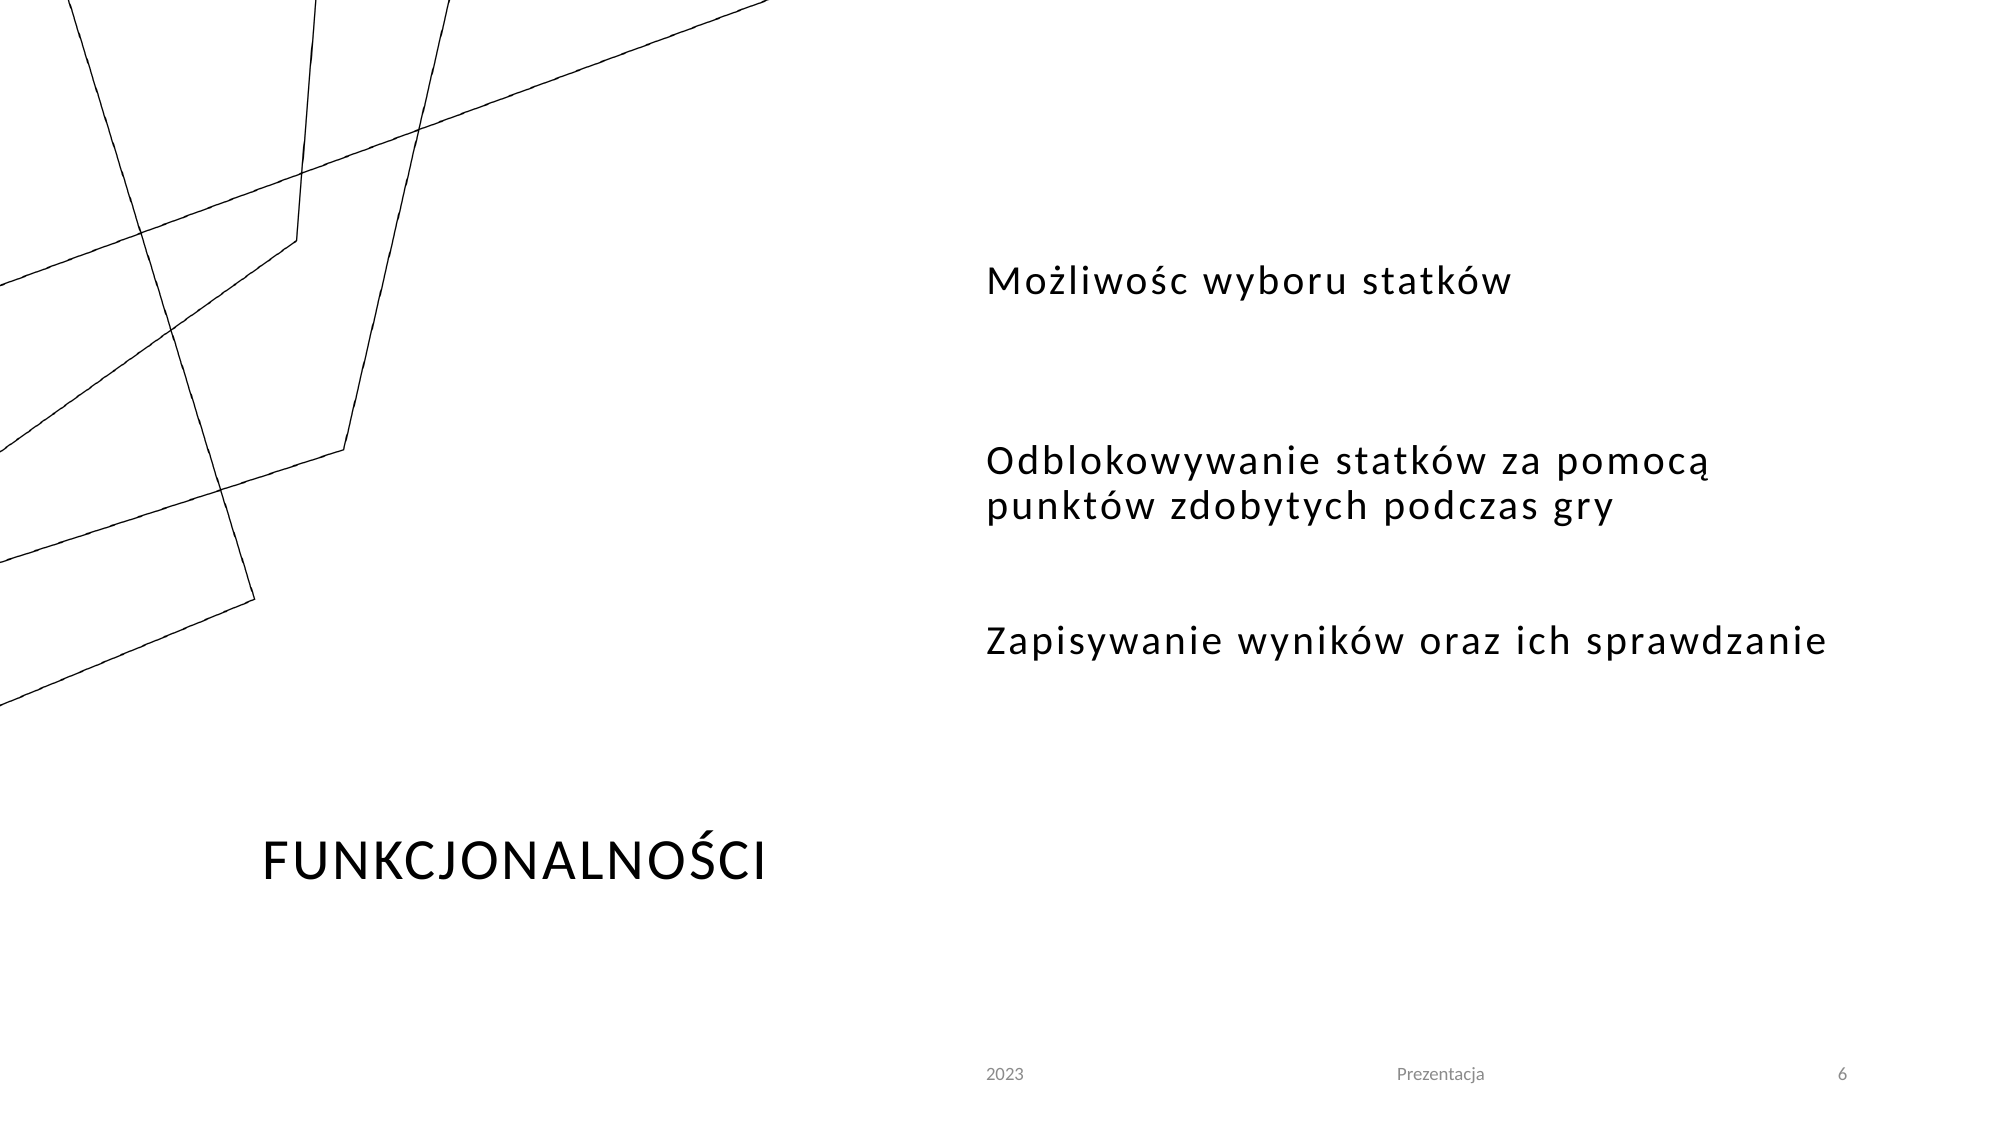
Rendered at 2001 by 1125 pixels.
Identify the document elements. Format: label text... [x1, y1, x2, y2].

footer Prezentacja [1174, 1042, 1707, 1103]
slide_number 2023 [971, 1042, 1127, 1103]
list Możliwośc wyboru statków [971, 251, 1863, 311]
list Zapisywanie wyników oraz ich sprawdzanie [971, 611, 1863, 672]
slide_number 6 [1755, 1042, 1863, 1103]
title Funkcjonalności [247, 681, 802, 900]
list Odblokowywanie statków za pomocą punktów zdobytych podczas gry [971, 431, 1863, 563]
picture [0, 0, 803, 720]
